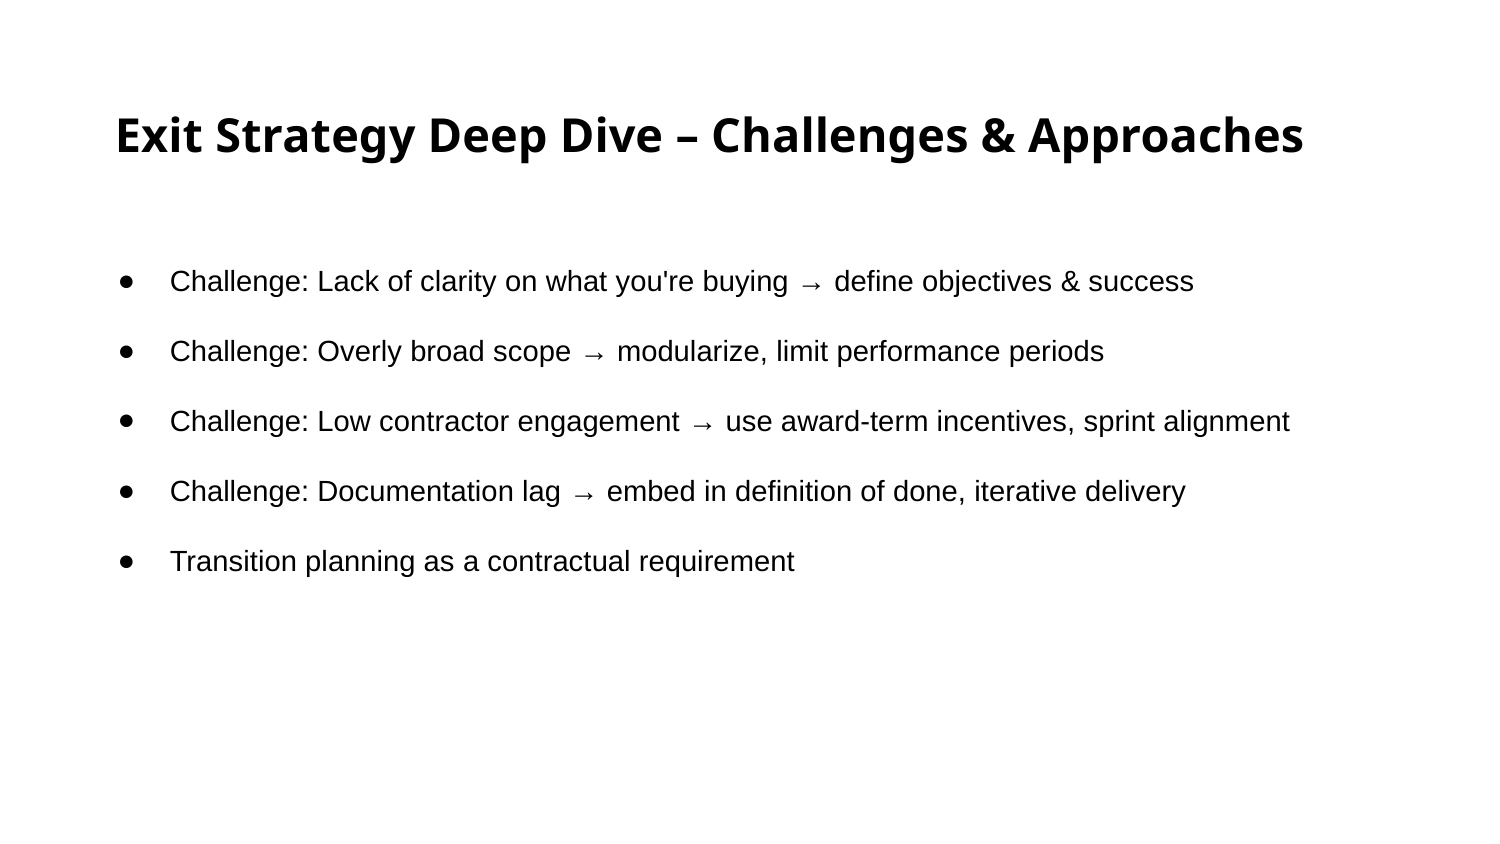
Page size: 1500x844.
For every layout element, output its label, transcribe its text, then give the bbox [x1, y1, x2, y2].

title Exit Strategy Deep Dive – Challenges & Approaches [99, 99, 1352, 157]
text_box Challenge: Lack of clarity on what you're buying → define objectives & success Challenge: Overly broad scope → modularize, limit performance periods Challenge: Low contractor engagement → use award-term incentives, sprint alignment Challenge: Documentation lag → embed in definition of done, iterative delivery Transition planning as a contractual requirement [79, 247, 1372, 593]
text_box [99, 157, 655, 213]
